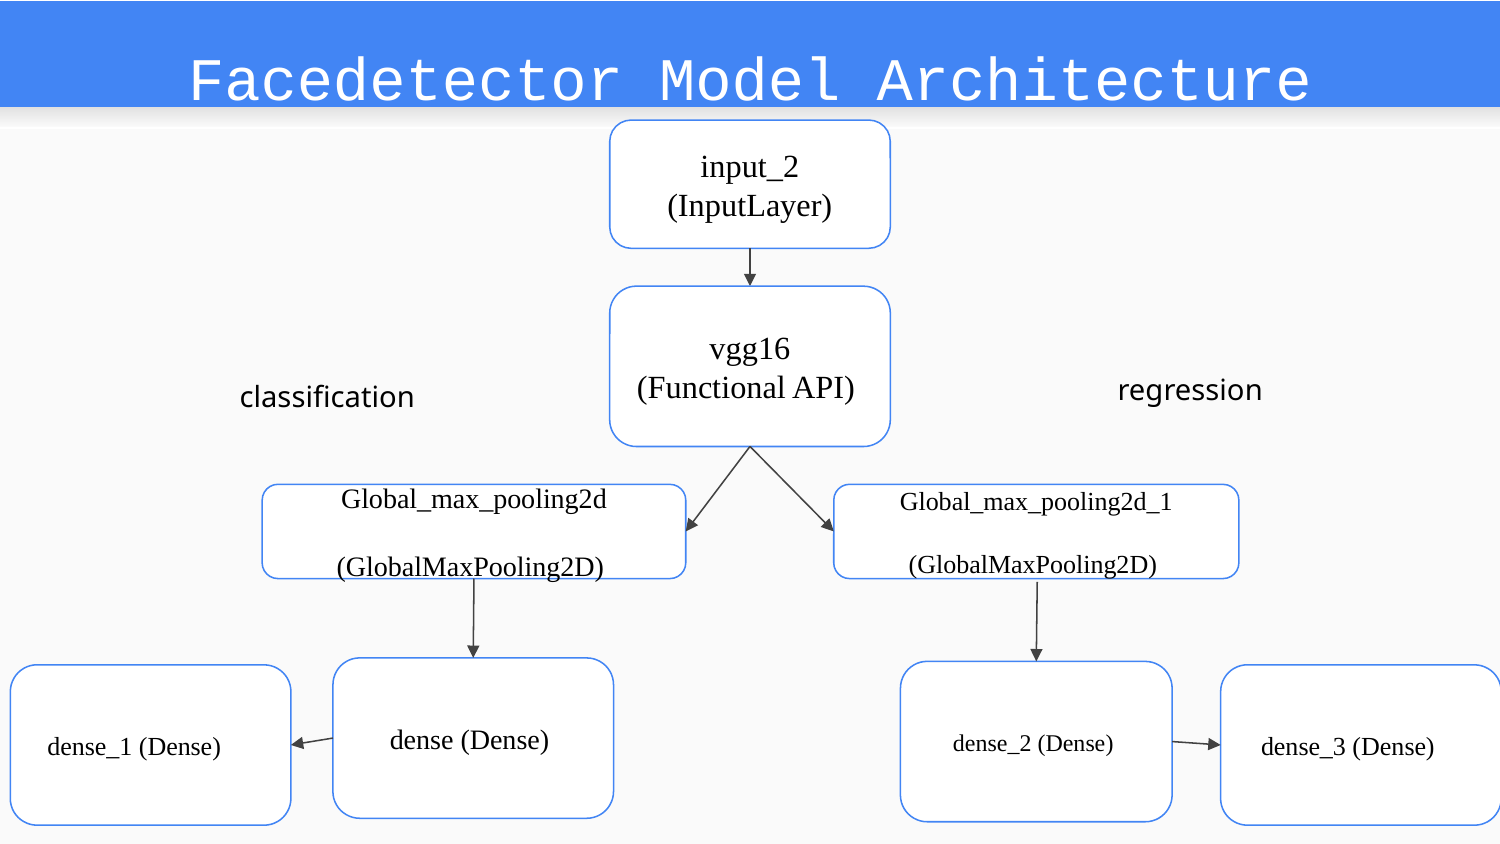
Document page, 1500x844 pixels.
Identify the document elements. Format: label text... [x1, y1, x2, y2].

text_box dense (Dense) [332, 657, 614, 819]
text_box dense_1 (Dense) [10, 664, 291, 826]
text_box regression [1102, 356, 1314, 422]
text_box dense_2 (Dense) [900, 661, 1173, 822]
text_box classification [224, 363, 463, 429]
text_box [290, 737, 334, 746]
text_box input_2 (InputLayer) [609, 120, 891, 249]
text_box Global_max_pooling2d (GlobalMaxPooling2D) [262, 484, 686, 579]
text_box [749, 446, 835, 532]
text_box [1171, 741, 1221, 746]
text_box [685, 446, 747, 532]
title Facedetector Model Architecture [0, 0, 1500, 129]
text_box dense_3 (Dense) [1220, 664, 1500, 826]
text_box Global_max_pooling2d_1 (GlobalMaxPooling2D) [833, 484, 1239, 579]
text_box vgg16 (Functional API) [609, 286, 891, 447]
